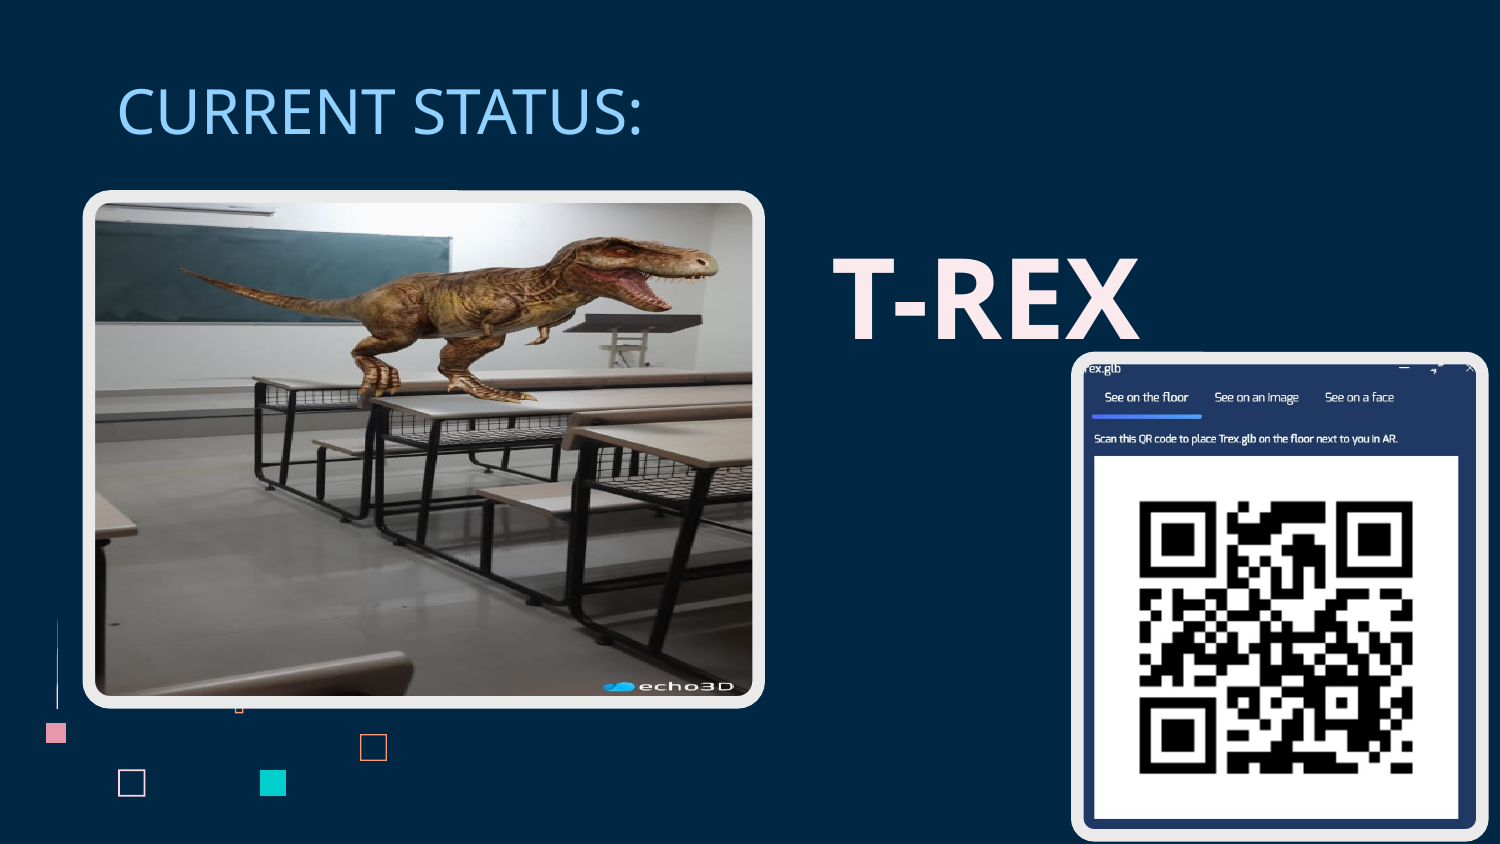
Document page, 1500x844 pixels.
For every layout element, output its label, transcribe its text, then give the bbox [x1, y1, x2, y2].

title CURRENT STATUS: [101, 67, 714, 163]
picture [1077, 357, 1483, 836]
text_box T-REX [764, 219, 1223, 370]
picture [88, 196, 759, 703]
